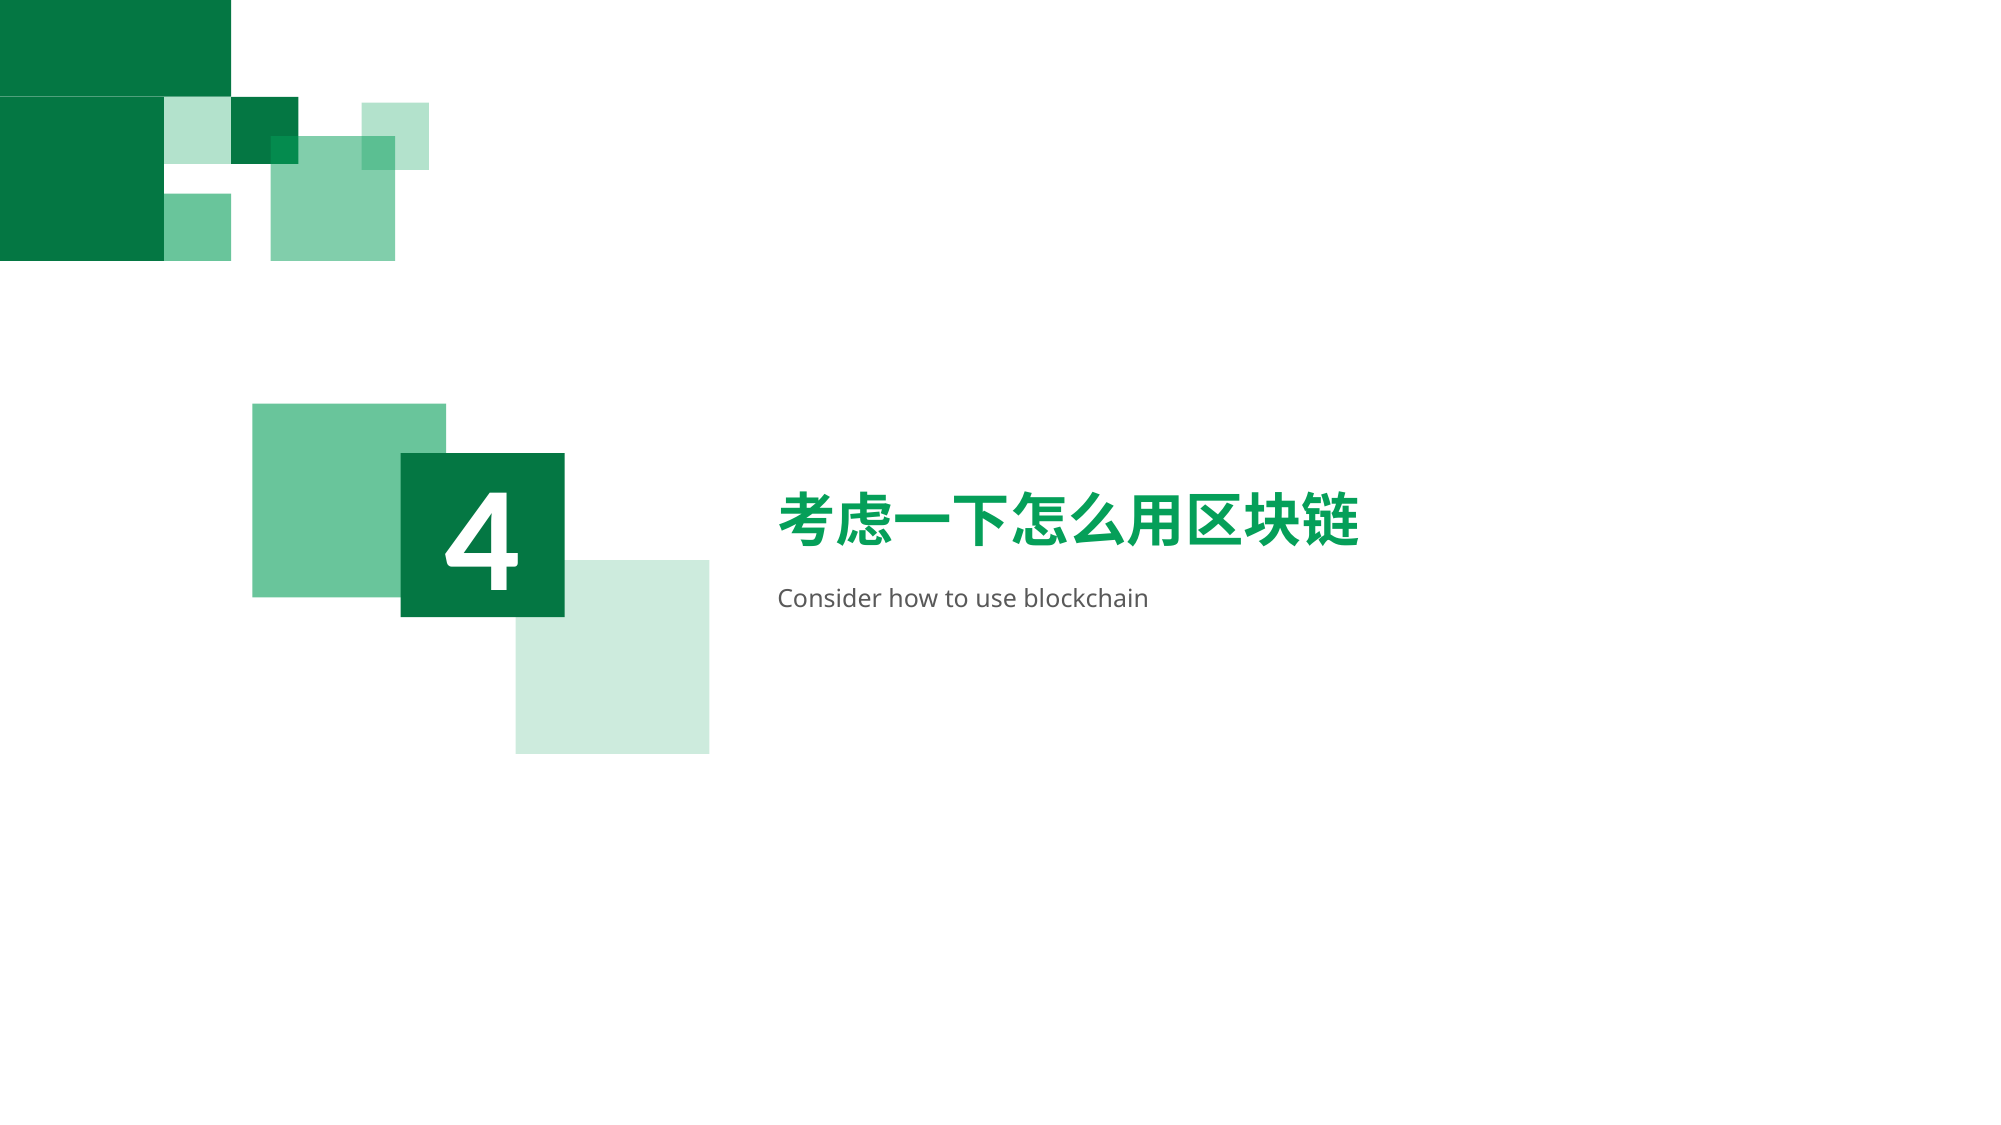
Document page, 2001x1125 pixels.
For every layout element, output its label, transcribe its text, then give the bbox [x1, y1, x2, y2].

list Consider how to use blockchain [762, 566, 1636, 617]
list 4 [425, 453, 541, 632]
list 考虑一下怎么用区块链 [762, 483, 1413, 563]
